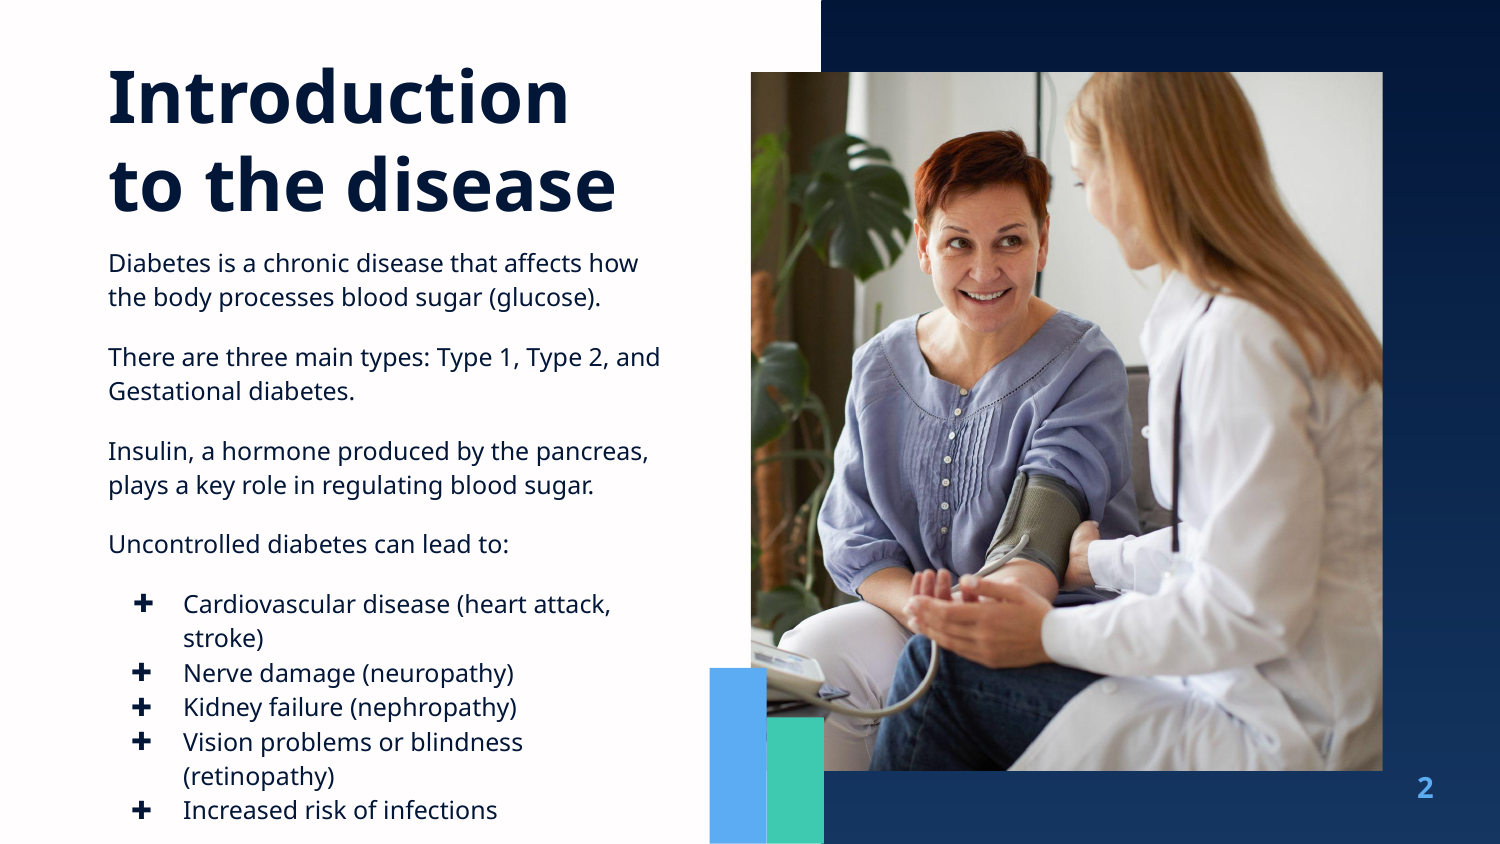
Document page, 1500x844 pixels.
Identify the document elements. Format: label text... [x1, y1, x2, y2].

picture [750, 72, 1383, 771]
title Introduction to the disease [93, 35, 646, 228]
slide_number ‹#› [1402, 754, 1475, 819]
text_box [709, 667, 825, 844]
list Diabetes is a chronic disease that affects how the body processes blood sugar (glucose). There are three main types: Type 1, Type 2, and Gestational diabetes. Insulin, a hormone produced by the pancreas, plays a key role in regulating blood sugar. Uncontrolled diabetes can lead to: Cardiovascular disease (heart attack, stroke) Nerve damage (neuropathy) Kidney failure (nephropathy) Vision problems or blindness (retinopathy) Increased risk of infections [93, 228, 696, 770]
